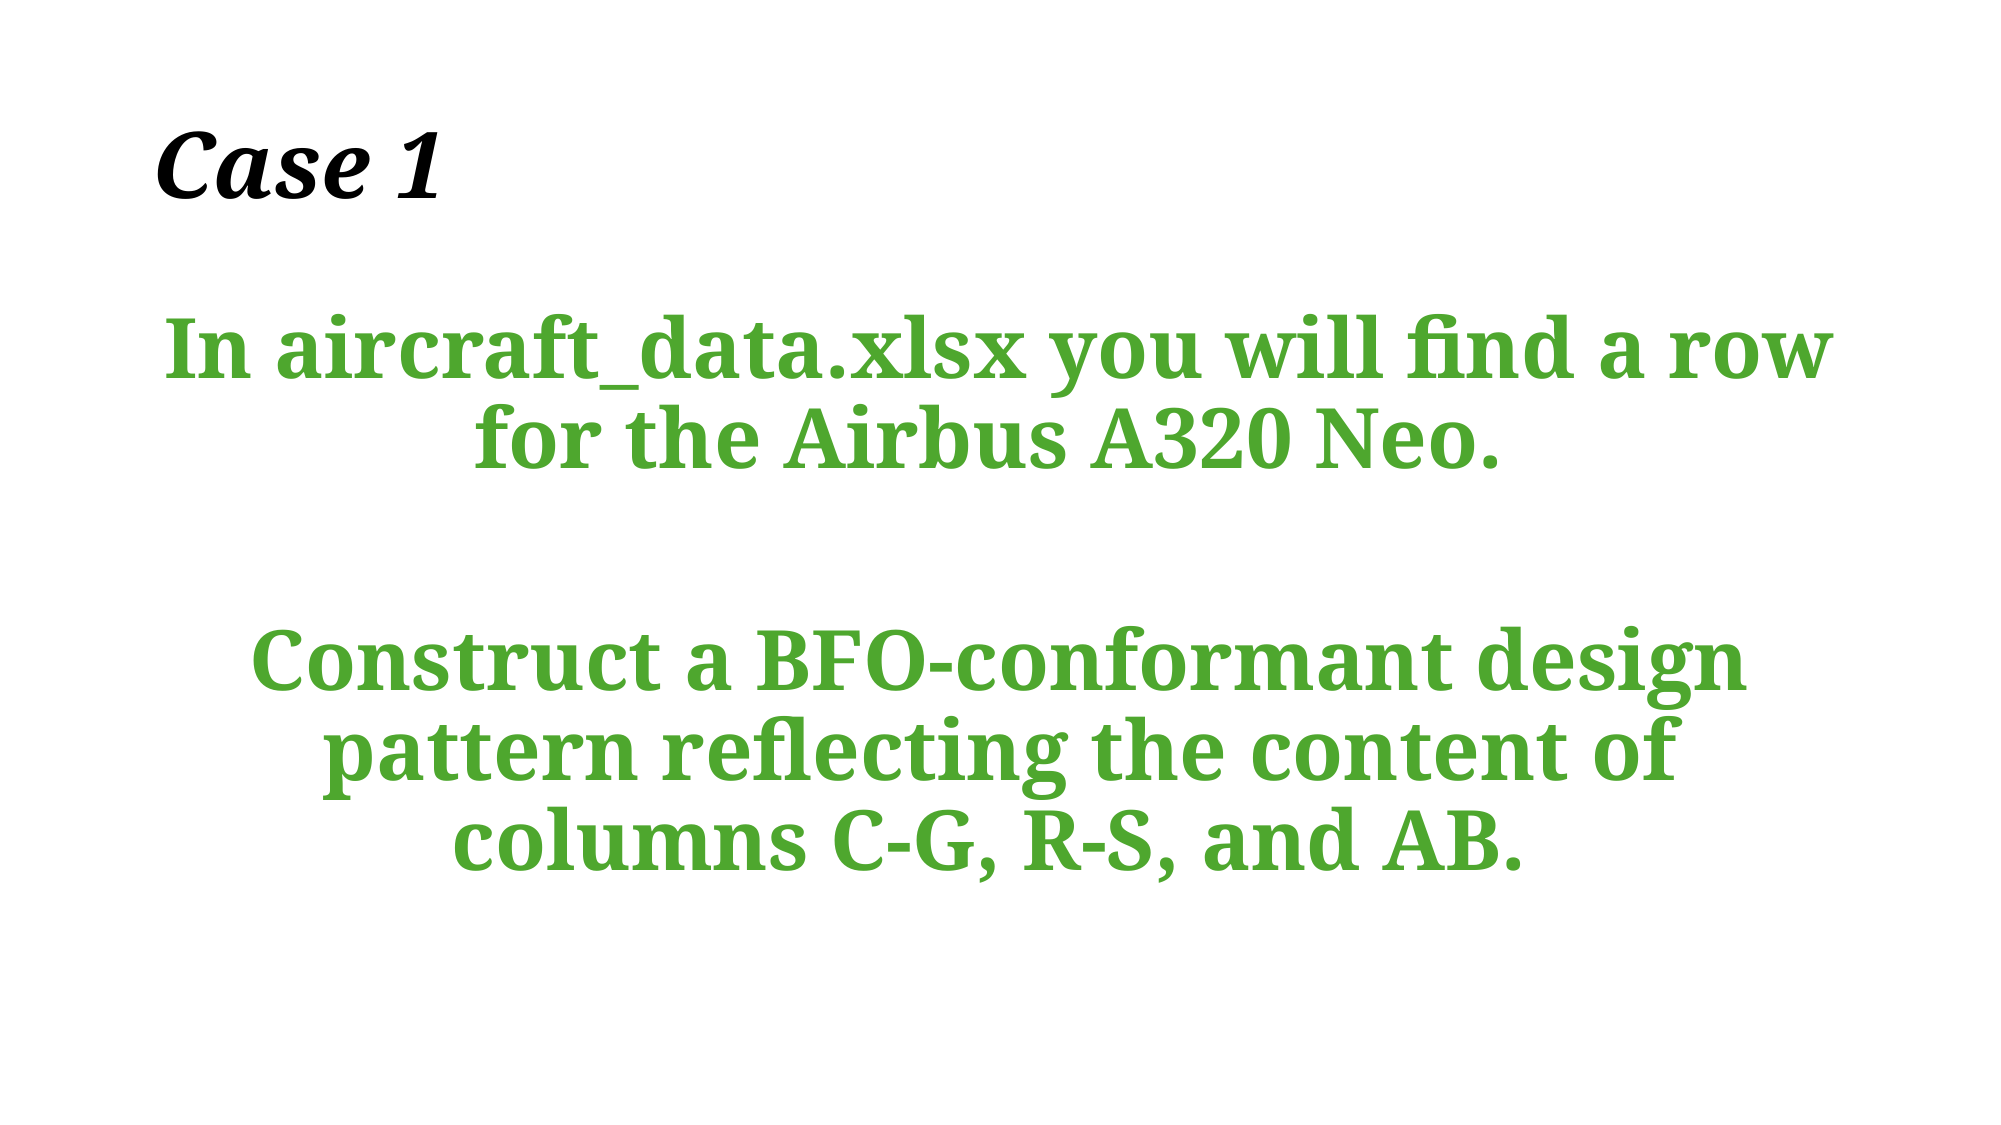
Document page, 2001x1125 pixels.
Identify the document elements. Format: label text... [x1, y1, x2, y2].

title Case 1 [137, 59, 1863, 278]
list In aircraft_data.xlsx you will find a row for the Airbus A320 Neo. Construct a BFO-conformant design pattern reflecting the content of columns C-G, R-S, and AB. [137, 299, 1863, 1014]
